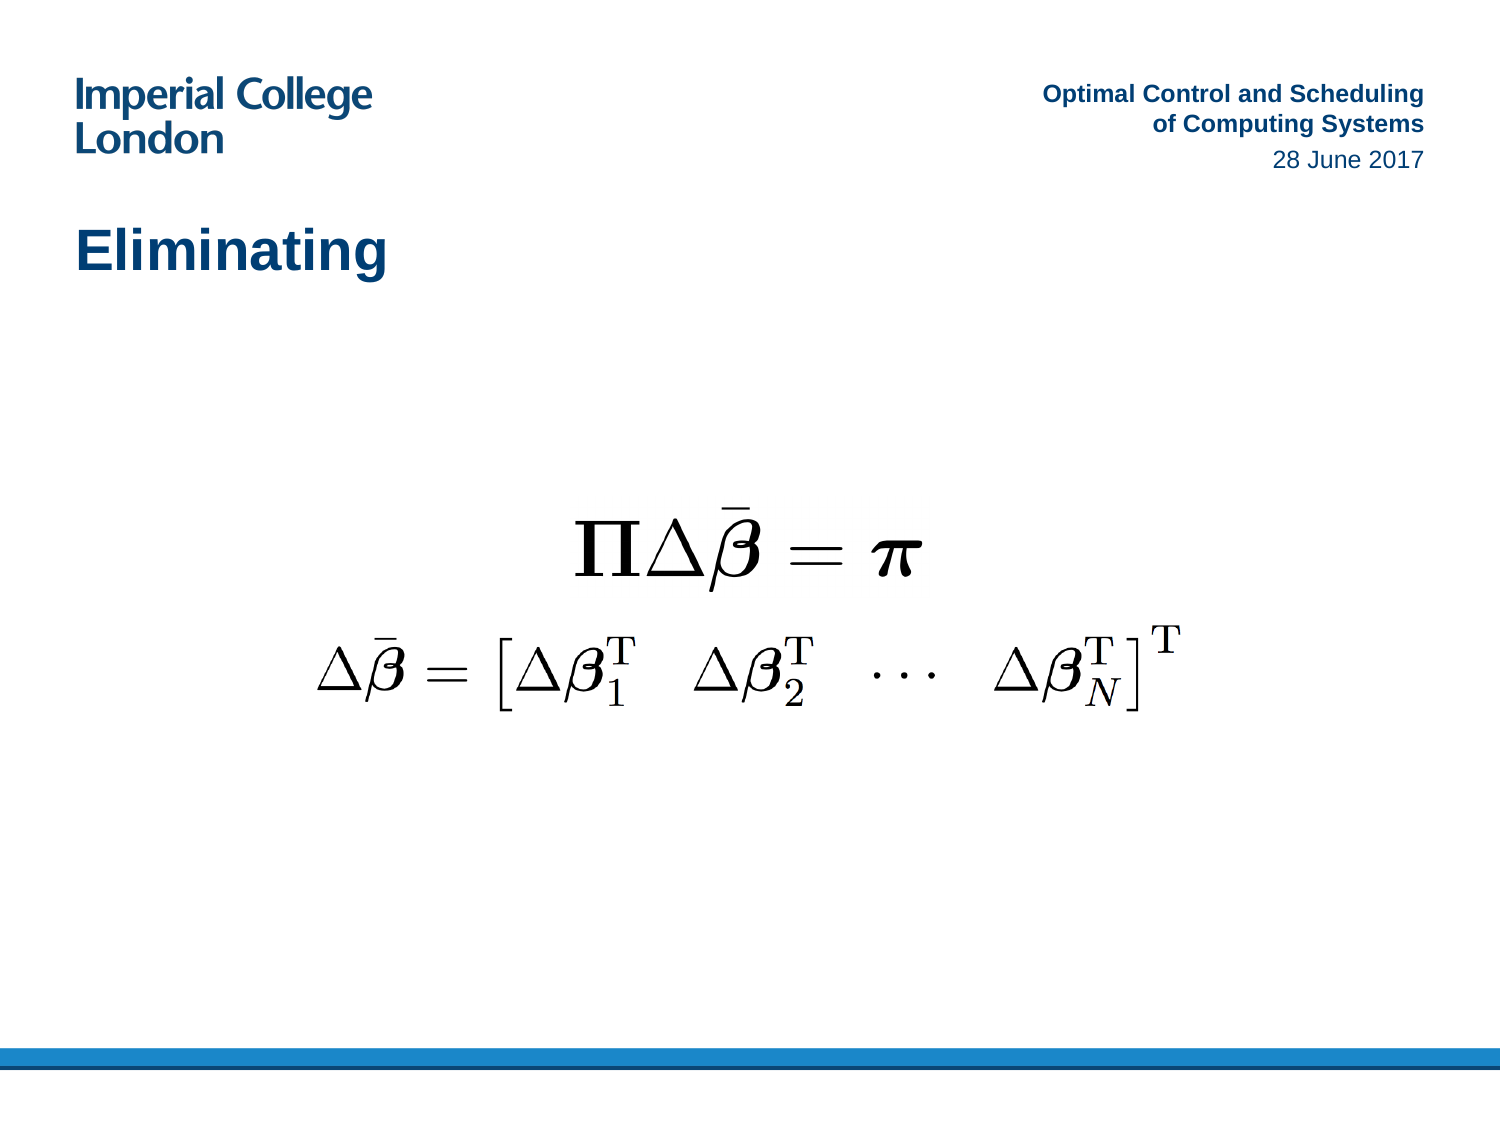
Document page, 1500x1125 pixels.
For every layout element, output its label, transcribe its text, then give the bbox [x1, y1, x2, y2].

list Optimal Control and Scheduling of Computing Systems [1040, 77, 1425, 129]
list 28 June 2017 [1163, 143, 1425, 186]
picture [0, 0, 1500, 1125]
